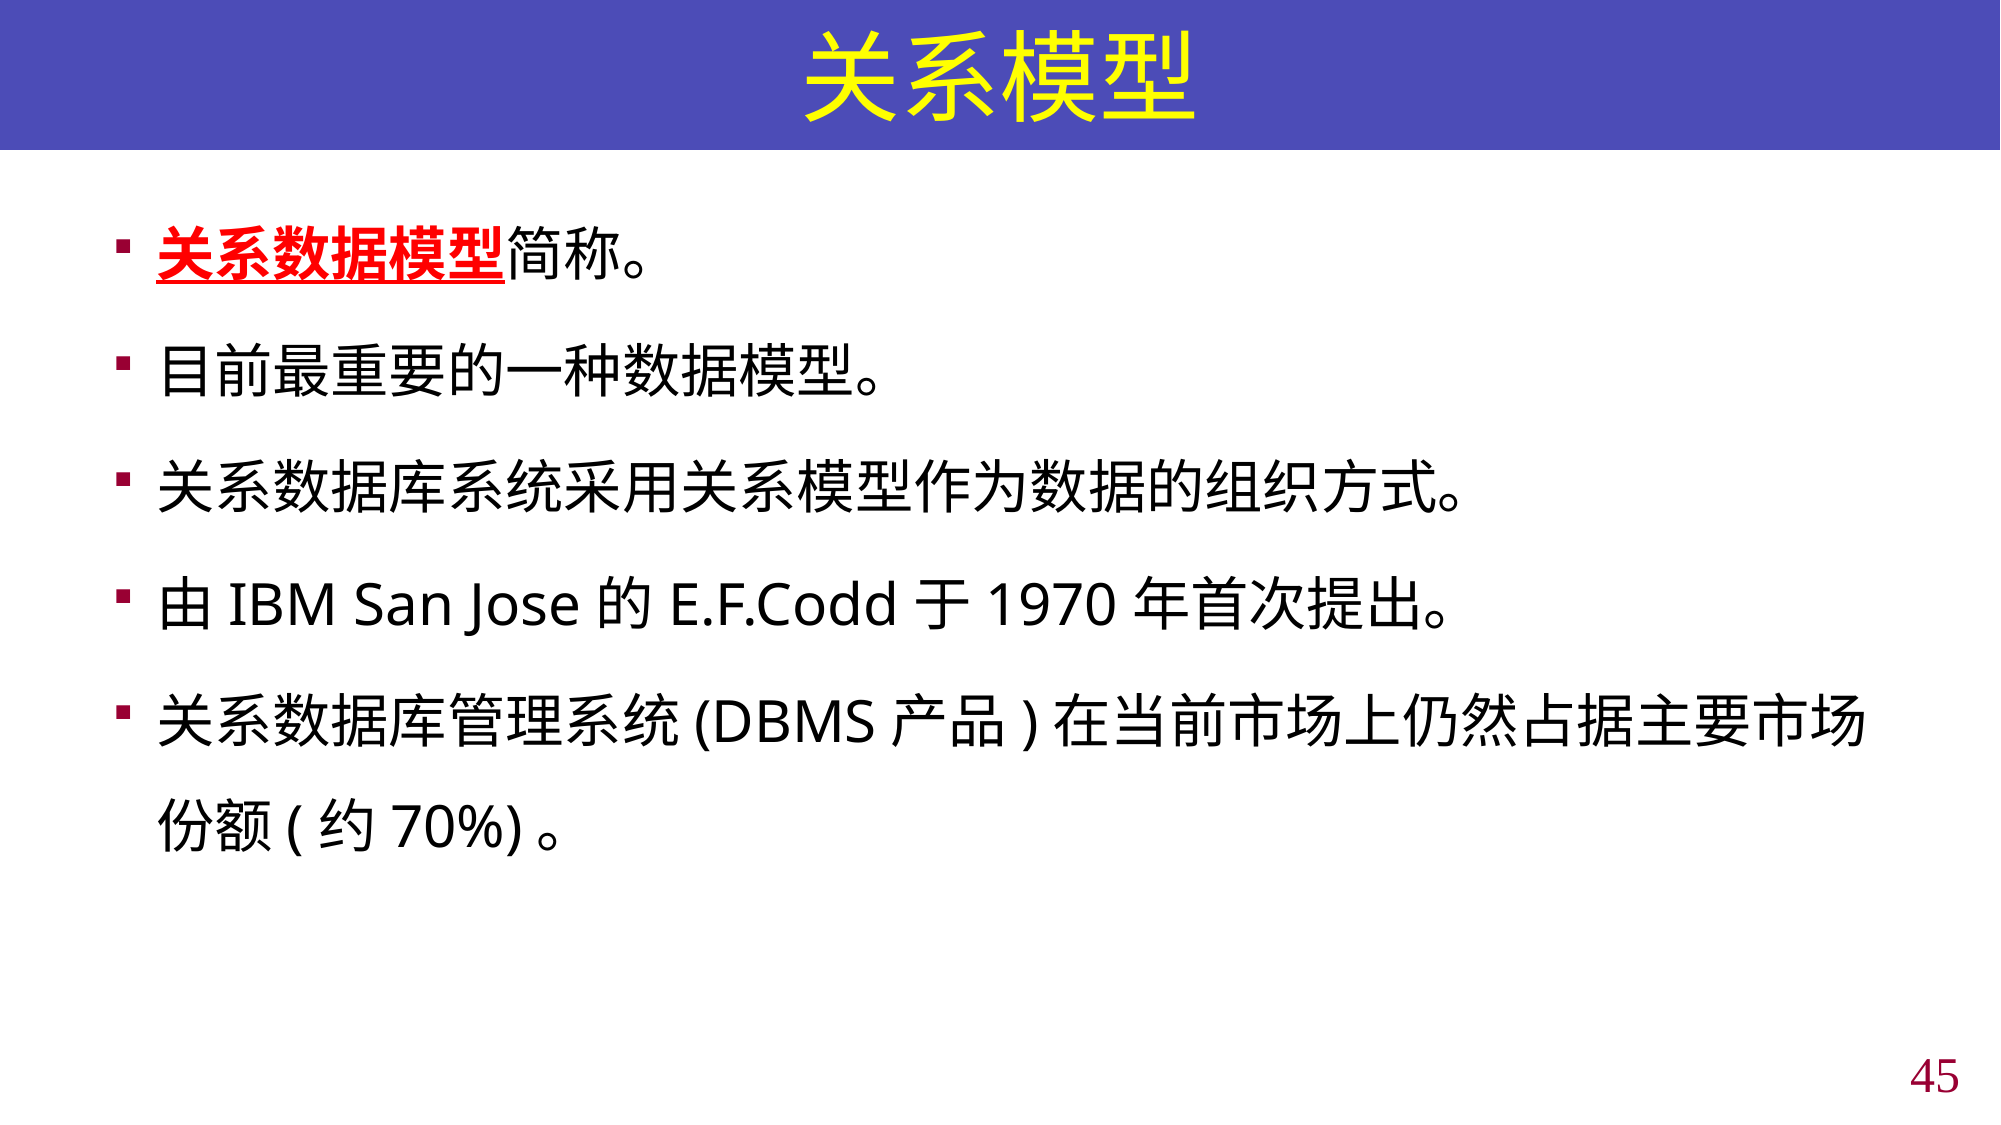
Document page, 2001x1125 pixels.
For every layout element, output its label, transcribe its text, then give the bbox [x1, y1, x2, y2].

title 关系模型 [0, 0, 2000, 150]
list 关系数据模型简称。 目前最重要的一种数据模型。 关系数据库系统采用关系模型作为数据的组织方式。 由IBM San Jose的E.F.Codd于1970年首次提出。 关系数据库管理系统(DBMS产品)在当前市场上仍然占据主要市场份额(约70%)。 [97, 174, 1904, 1073]
slide_number 44 [1550, 1048, 1975, 1096]
